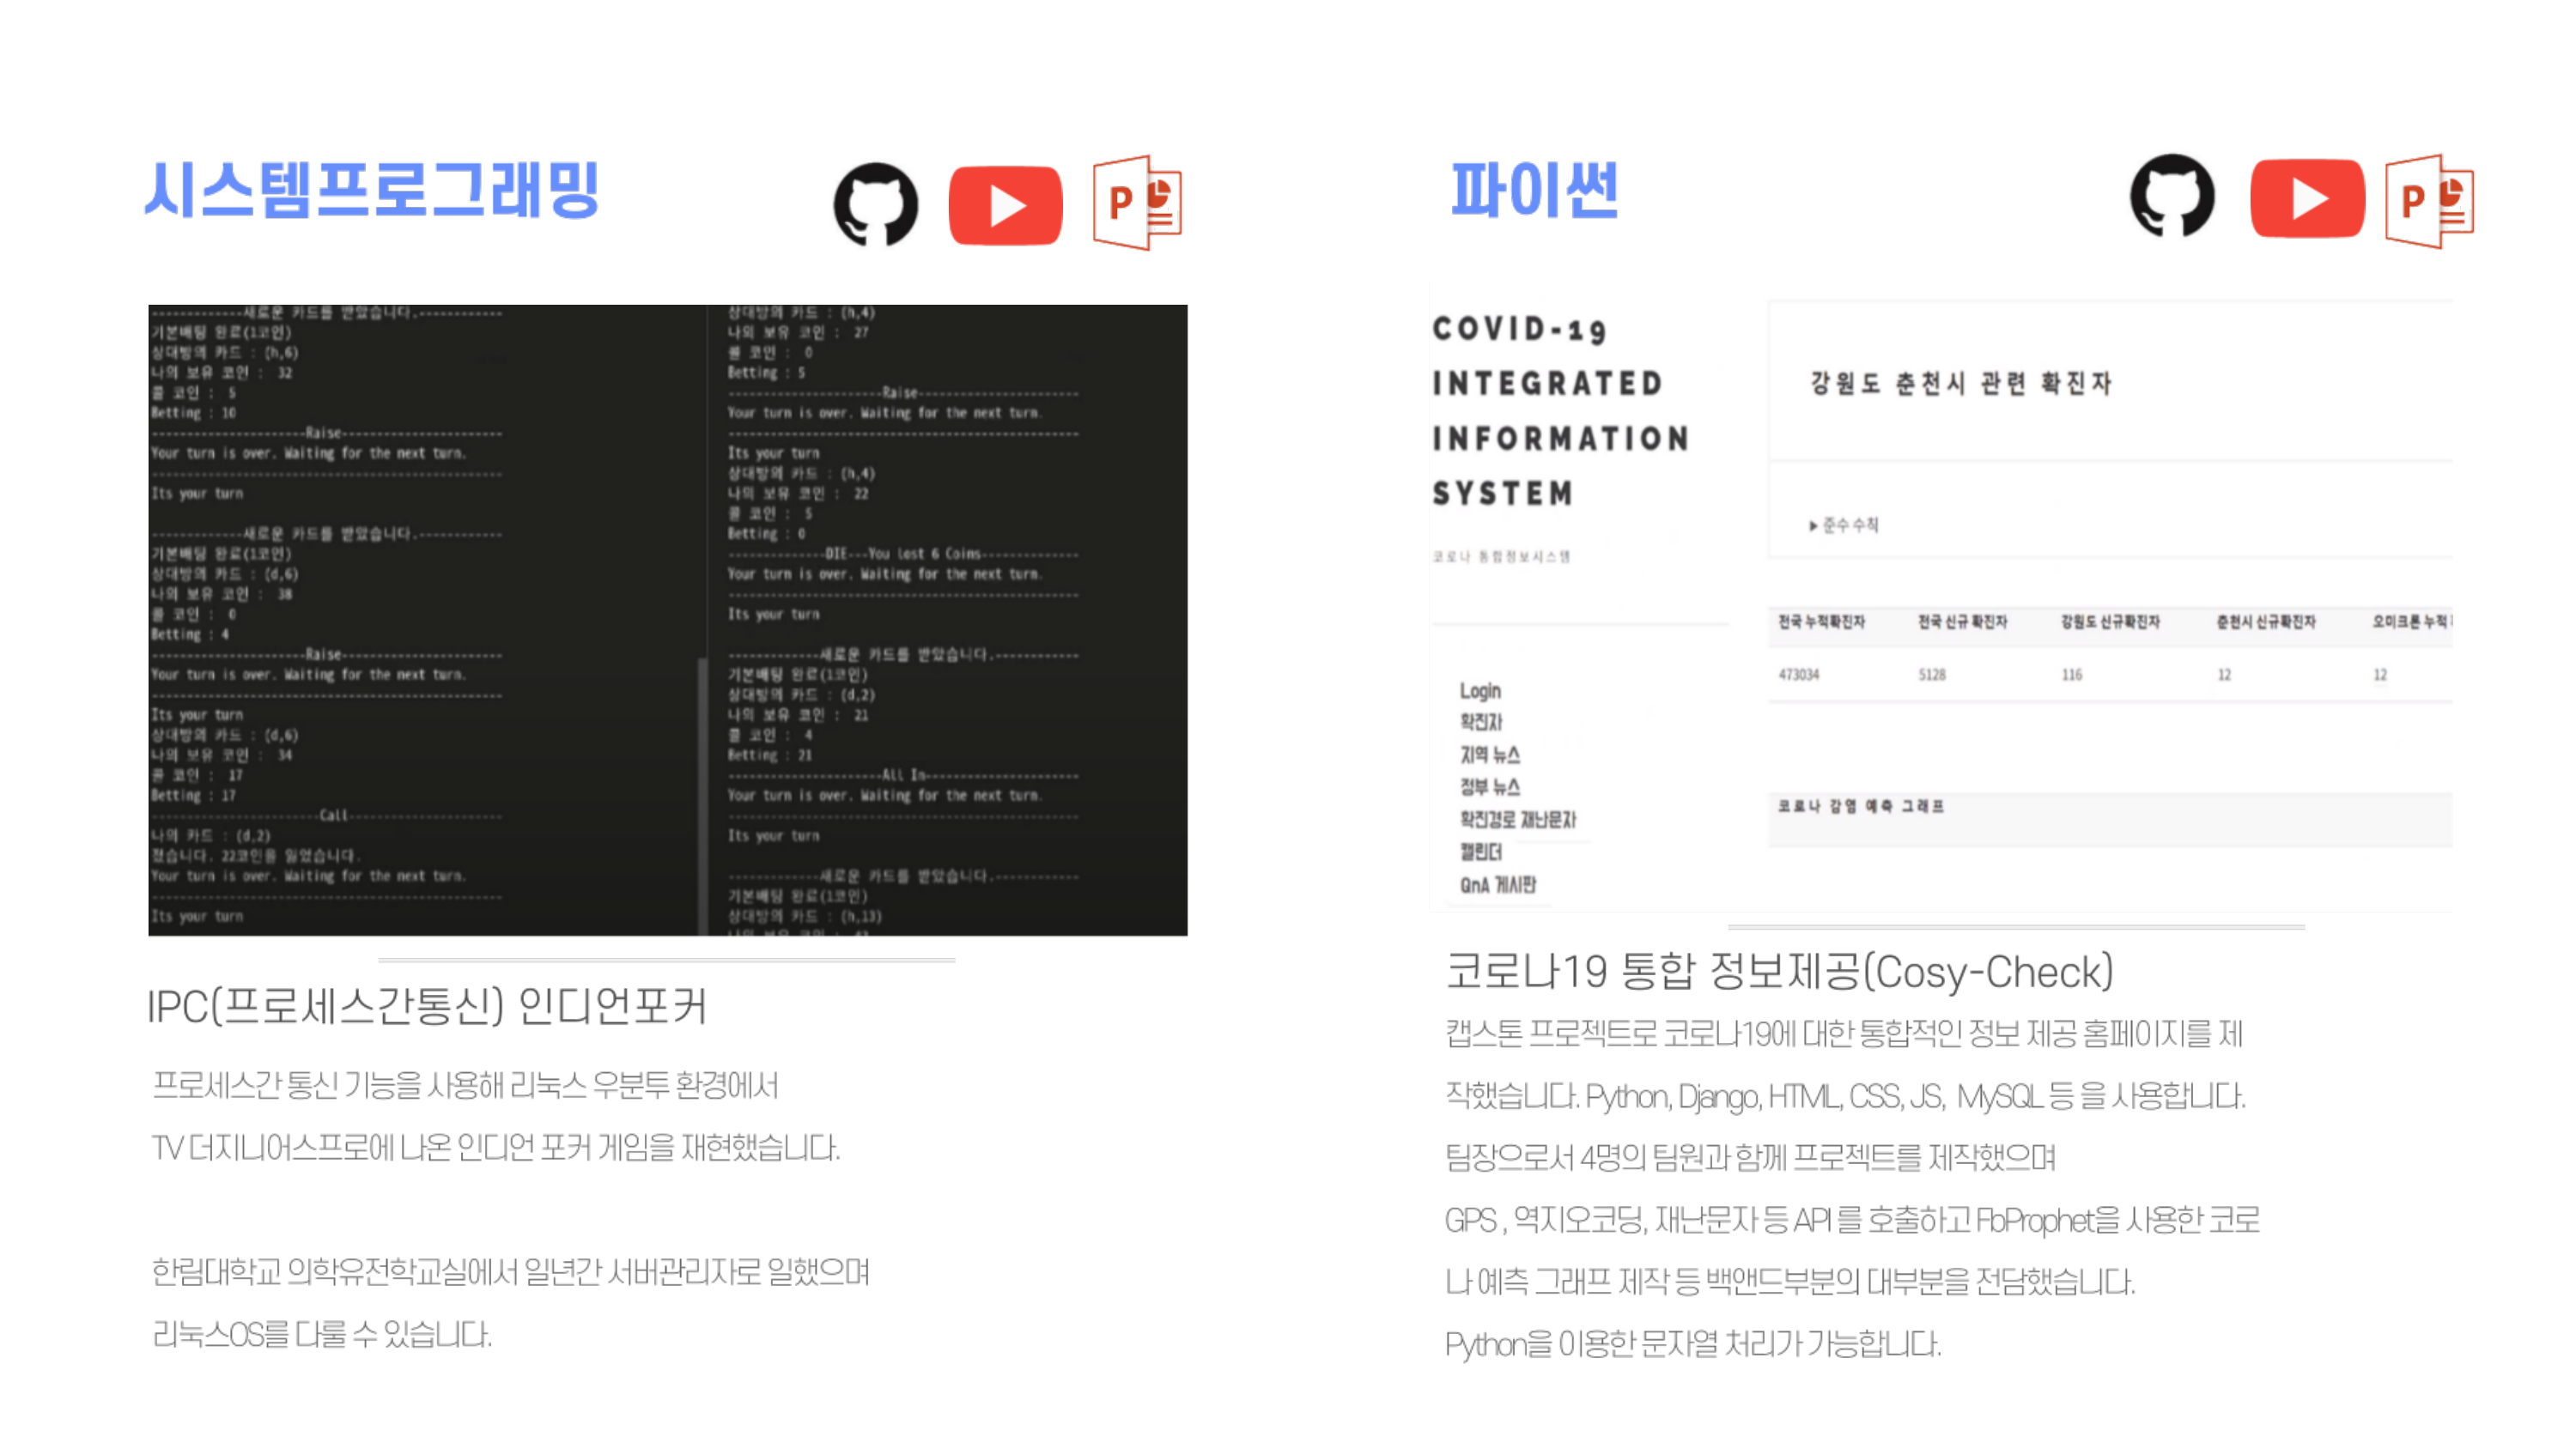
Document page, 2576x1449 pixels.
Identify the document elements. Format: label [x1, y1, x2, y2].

picture [147, 1060, 893, 1370]
text_box [2251, 142, 2366, 257]
picture [1439, 937, 2276, 1379]
picture [1439, 137, 1649, 259]
picture [132, 137, 630, 259]
text_box [149, 305, 1190, 937]
picture [142, 973, 730, 1053]
text_box [1728, 923, 2306, 933]
text_box [2124, 137, 2222, 242]
text_box [378, 954, 956, 966]
text_box [2385, 149, 2476, 252]
text_box [1425, 282, 2453, 916]
text_box [948, 149, 1063, 264]
text_box [1092, 150, 1183, 254]
text_box [828, 147, 926, 251]
